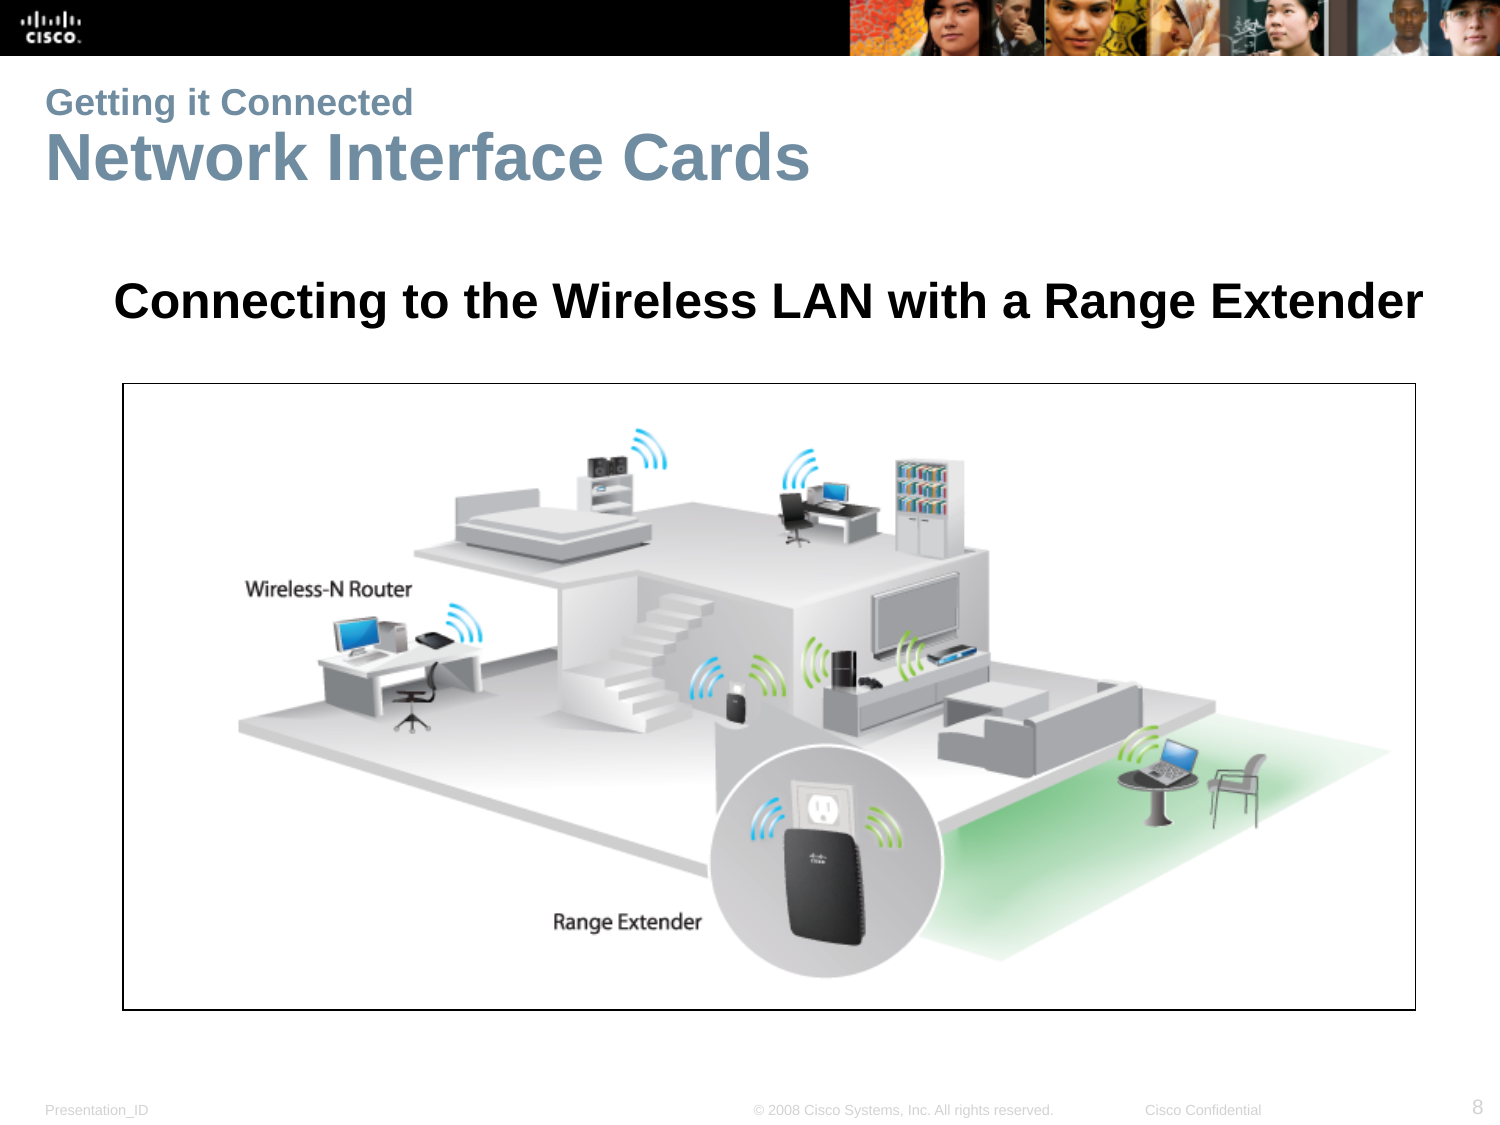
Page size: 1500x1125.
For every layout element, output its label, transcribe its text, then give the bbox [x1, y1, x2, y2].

picture [123, 383, 1415, 1010]
title Getting it Connected Network Interface Cards [31, 64, 1471, 203]
picture [0, 0, 1500, 56]
text_box Connecting to the Wireless LAN with a Range Extender [98, 268, 1440, 337]
